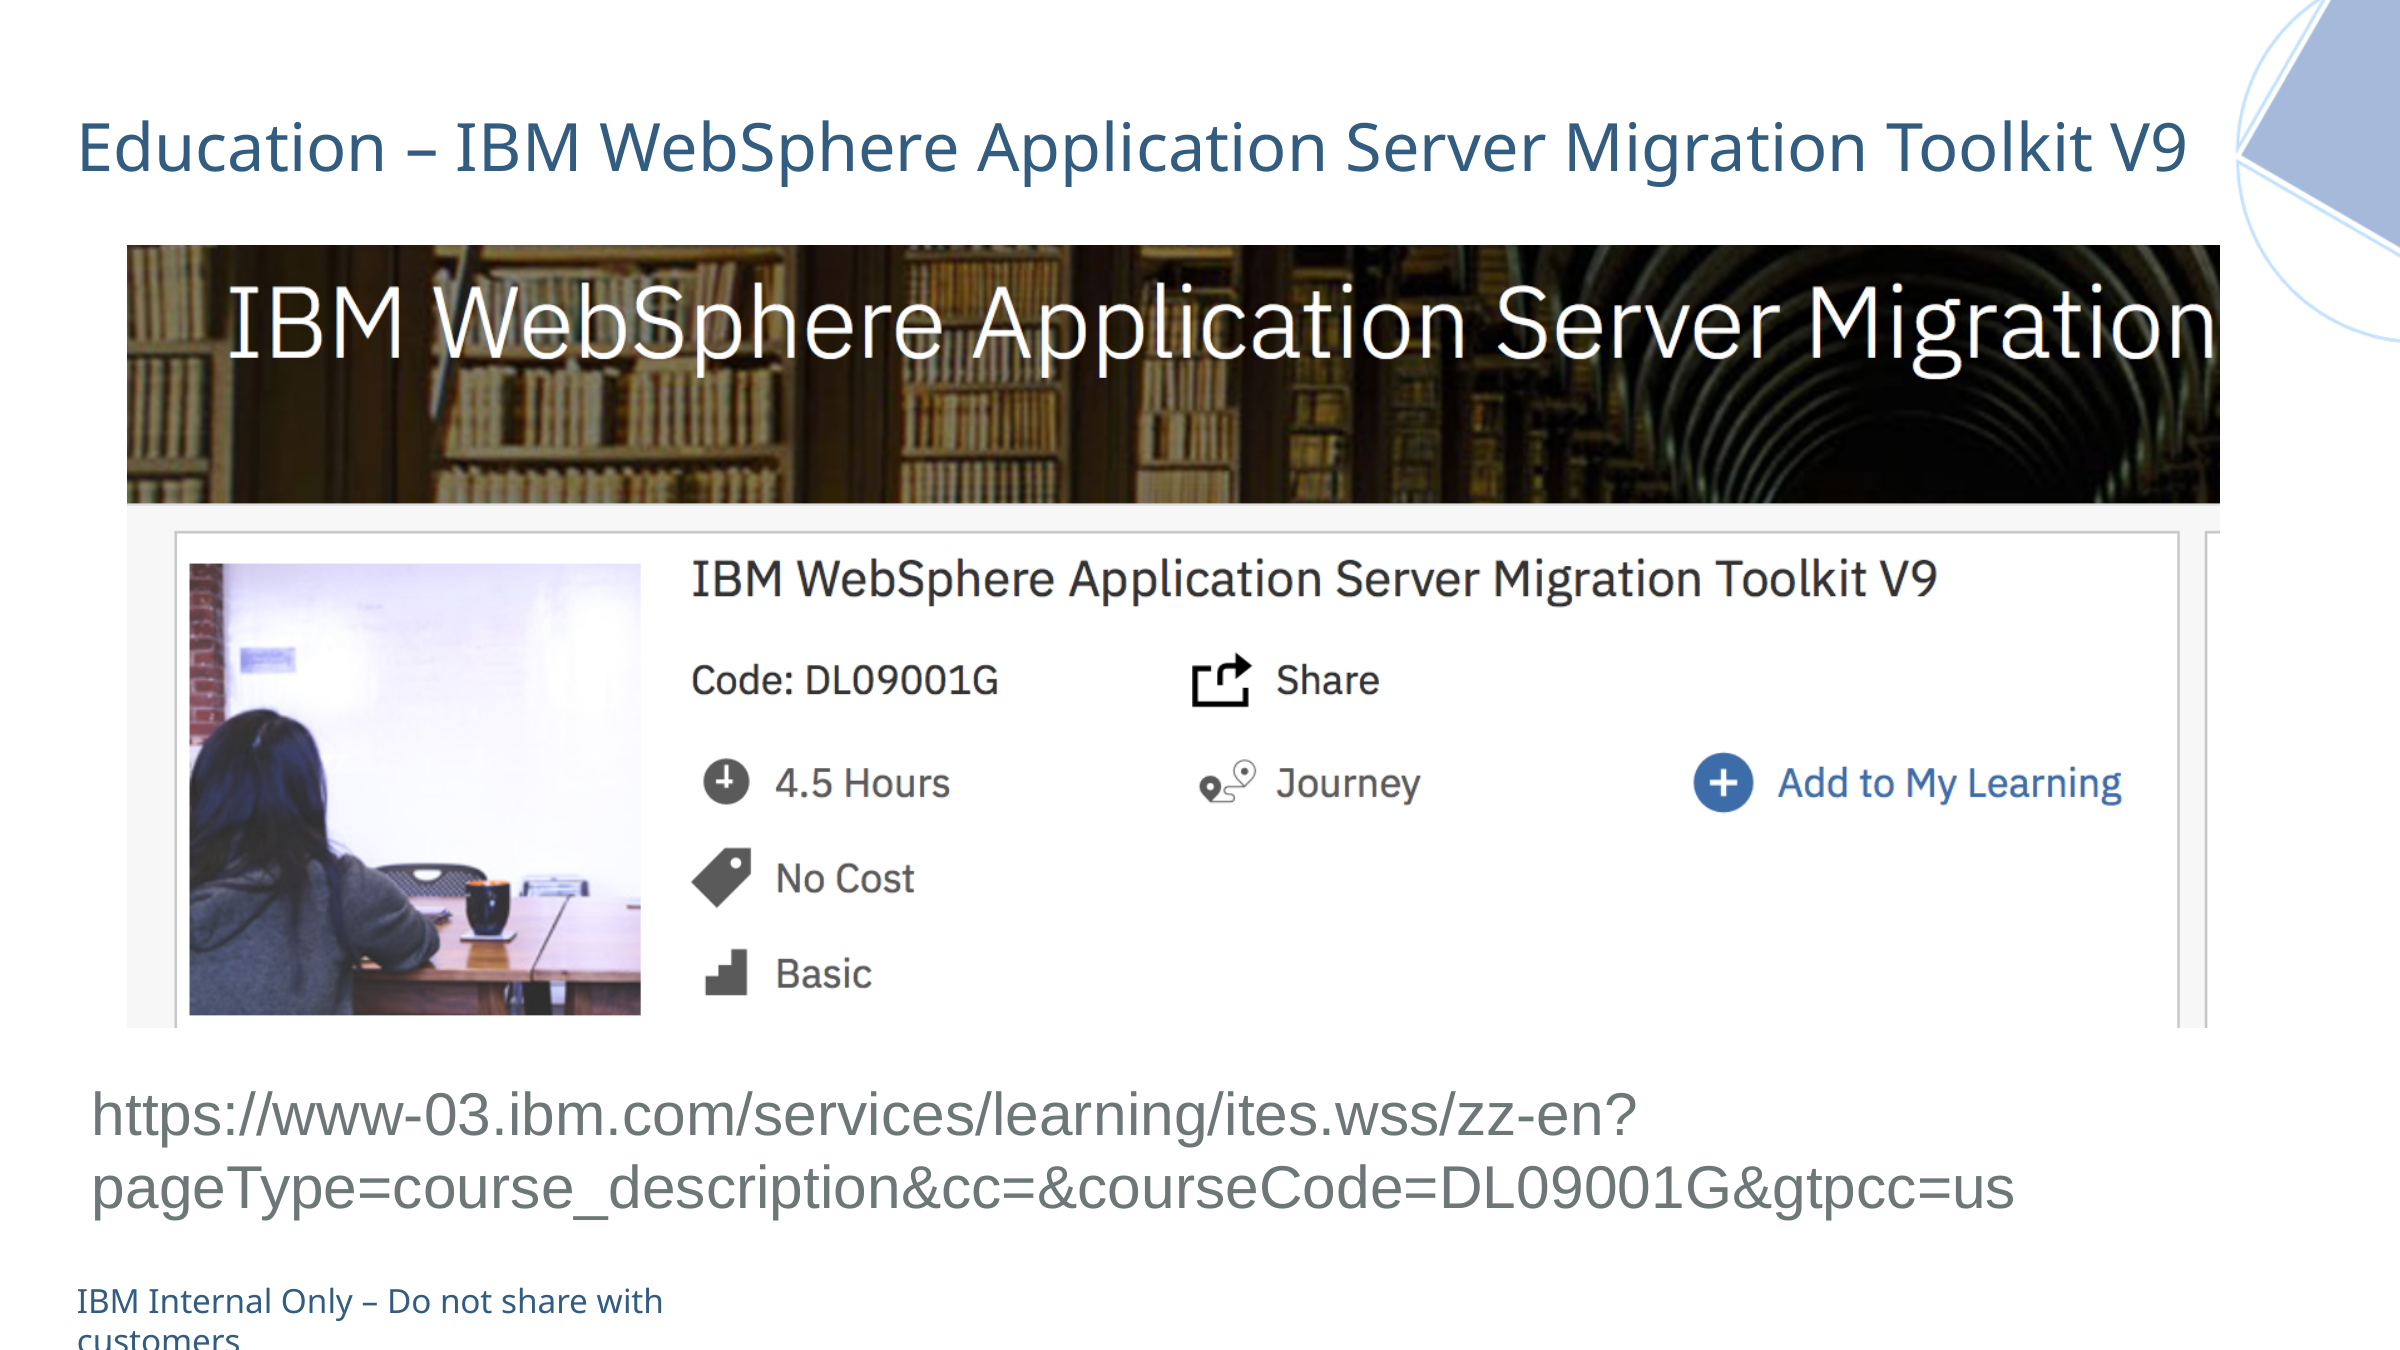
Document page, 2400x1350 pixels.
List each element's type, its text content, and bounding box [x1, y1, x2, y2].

title Education – IBM WebSphere Application Server Migration Toolkit V9 [76, 11, 2220, 185]
text_box https://www-03.ibm.com/services/learning/ites.wss/zz-en?pageType=course_description&cc=&courseCode=DL09001G&gtpcc=us [76, 1067, 2167, 1228]
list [127, 245, 2220, 1028]
